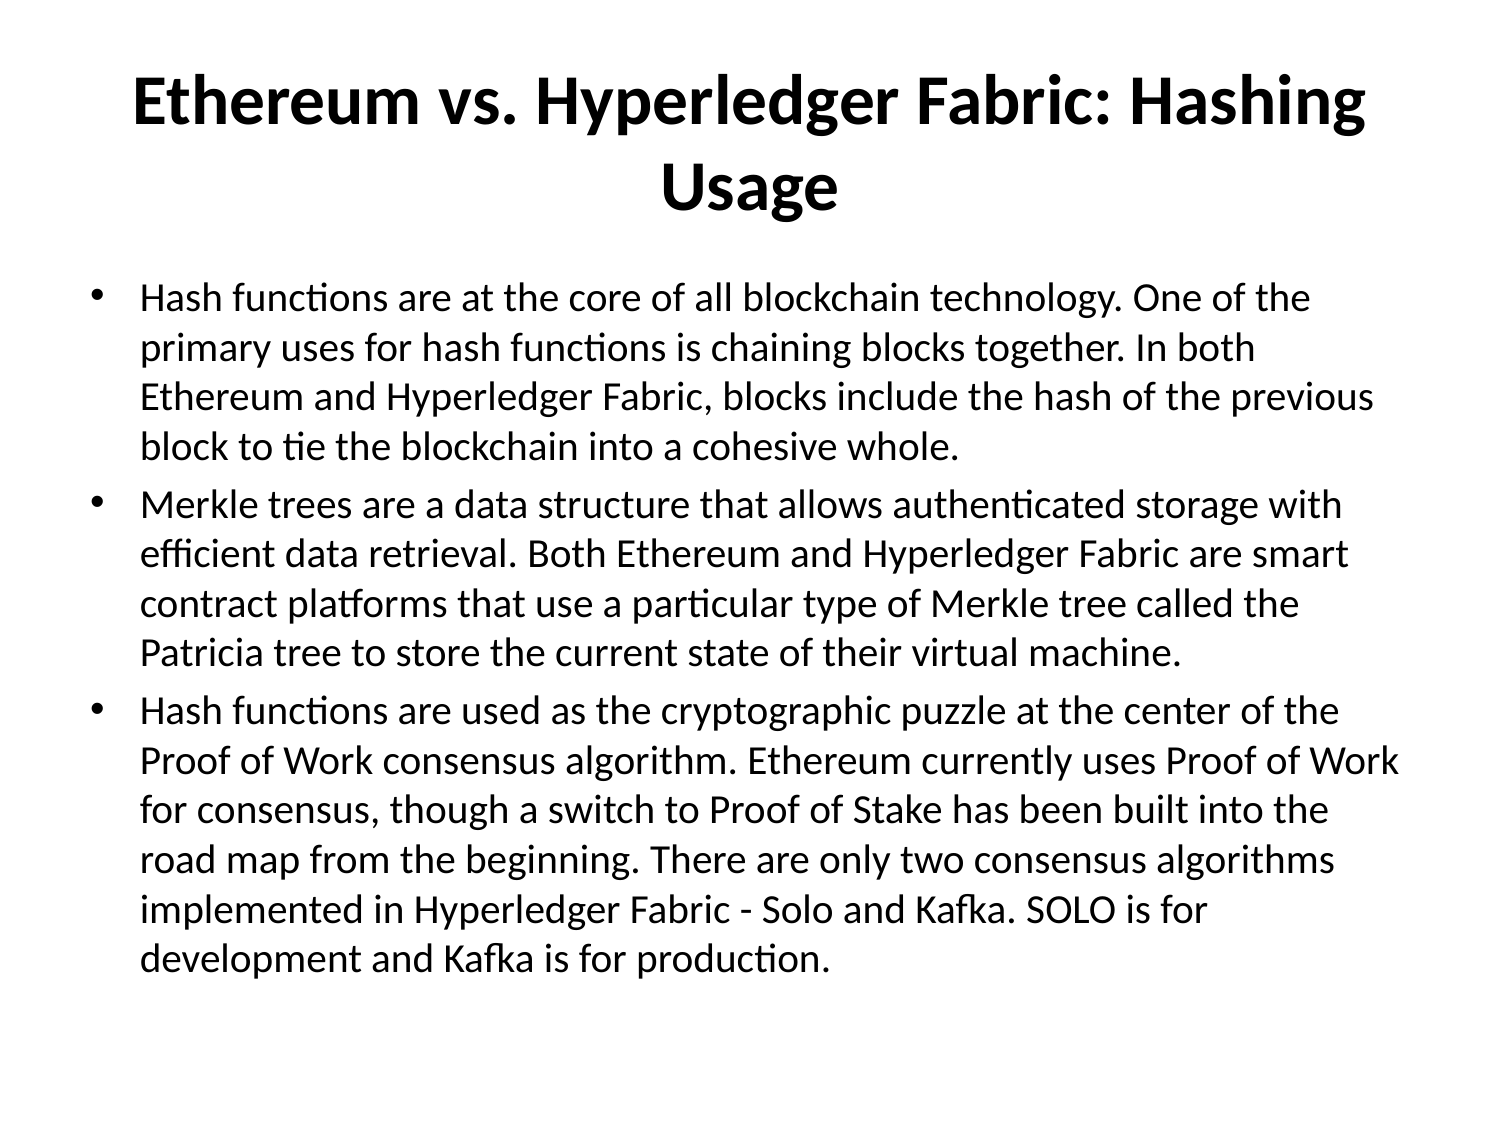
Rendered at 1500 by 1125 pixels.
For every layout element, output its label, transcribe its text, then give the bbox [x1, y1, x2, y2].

title Ethereum vs. Hyperledger Fabric: Hashing Usage [75, 45, 1425, 233]
list Hash functions are at the core of all blockchain technology. One of the primary uses for hash functions is chaining blocks together. In both Ethereum and Hyperledger Fabric, blocks include the hash of the previous block to tie the blockchain into a cohesive whole. Merkle trees are a data structure that allows authenticated storage with efficient data retrieval. Both Ethereum and Hyperledger Fabric are smart contract platforms that use a particular type of Merkle tree called the Patricia tree to store the current state of their virtual machine. Hash functions are used as the cryptographic puzzle at the center of the Proof of Work consensus algorithm. Ethereum currently uses Proof of Work for consensus, though a switch to Proof of Stake has been built into the road map from the beginning. There are only two consensus algorithms implemented in Hyperledger Fabric - Solo and Kafka. SOLO is for development and Kafka is for production. [75, 262, 1425, 1005]
